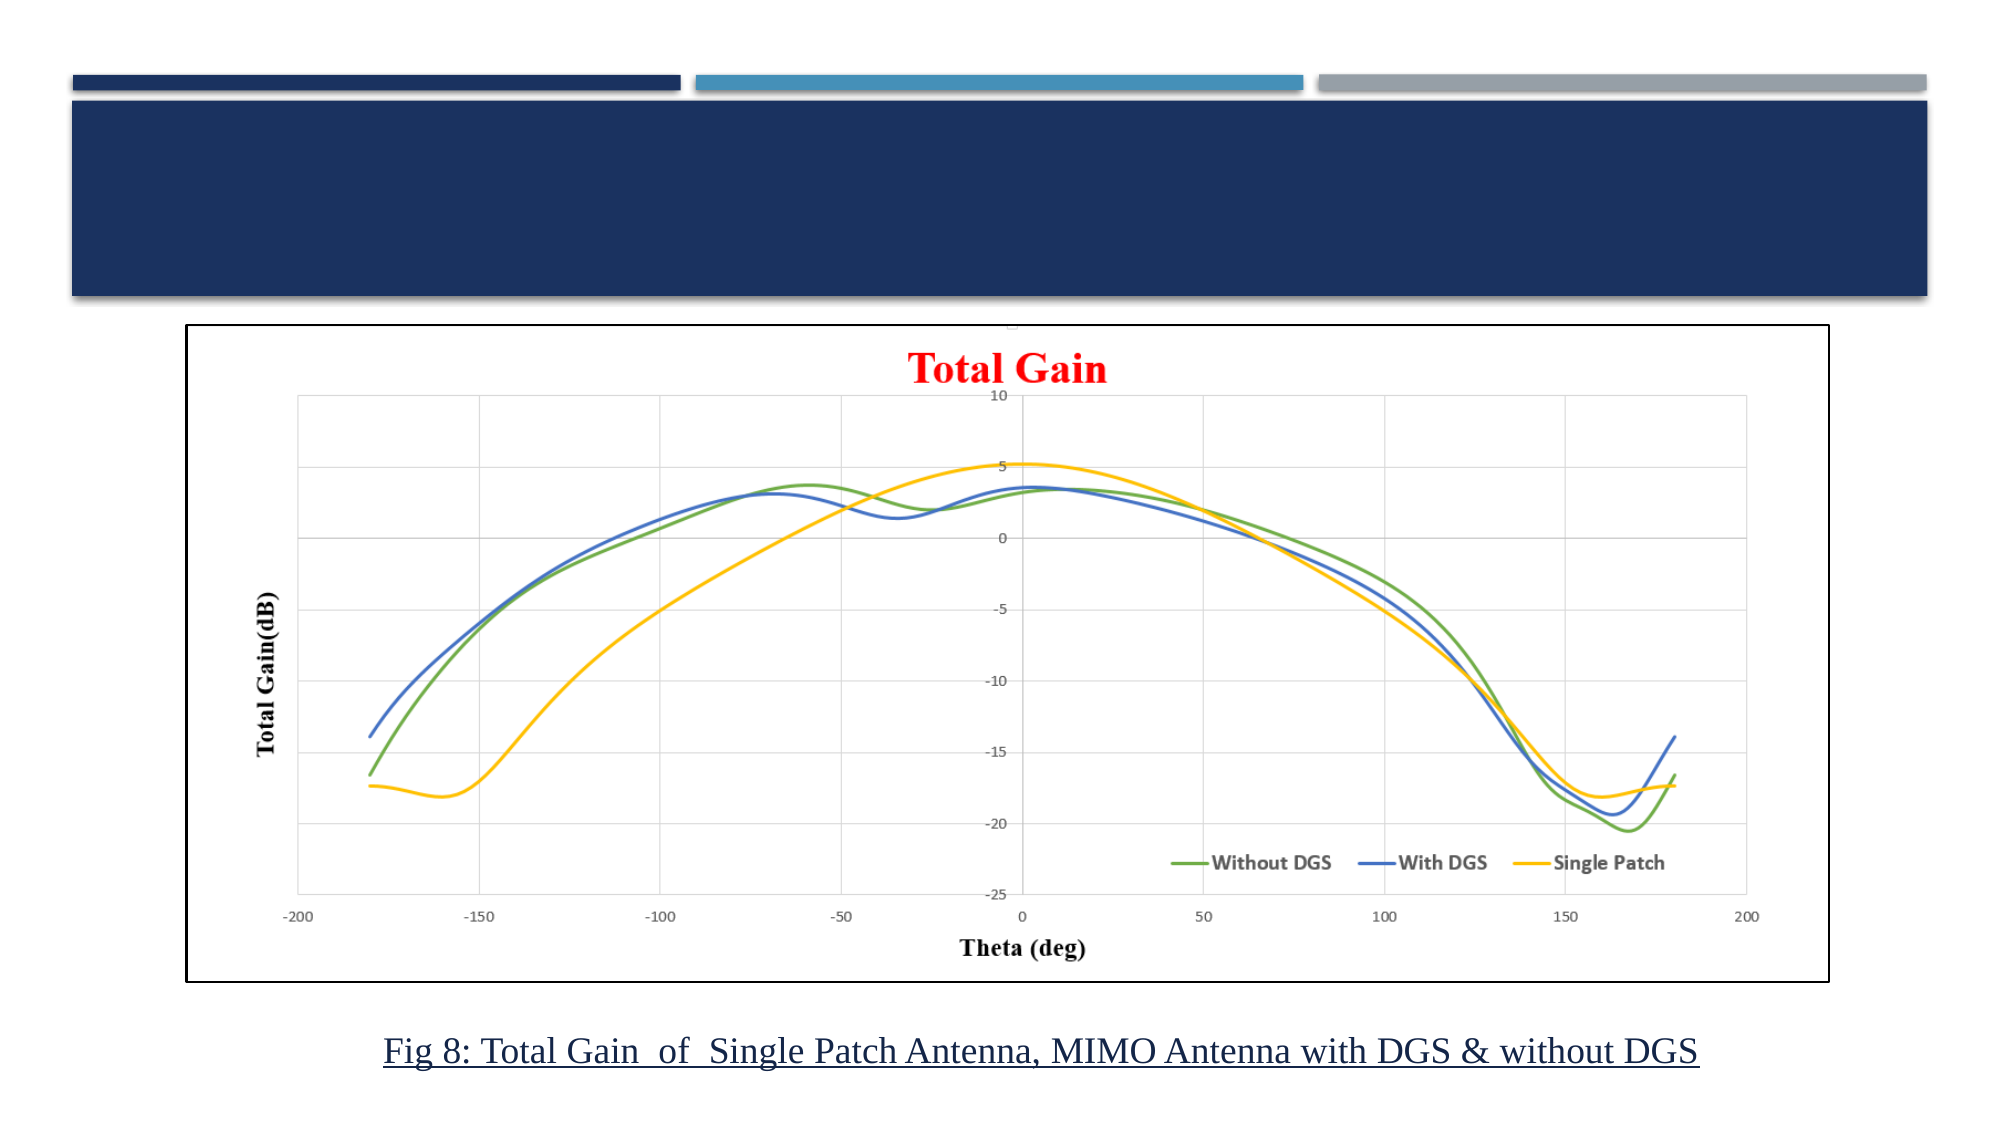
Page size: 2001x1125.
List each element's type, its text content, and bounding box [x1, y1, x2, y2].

text_box Fig 8: Total Gain of Single Patch Antenna, MIMO Antenna with DGS & without DGS [368, 1018, 1759, 1114]
picture [186, 325, 1829, 982]
